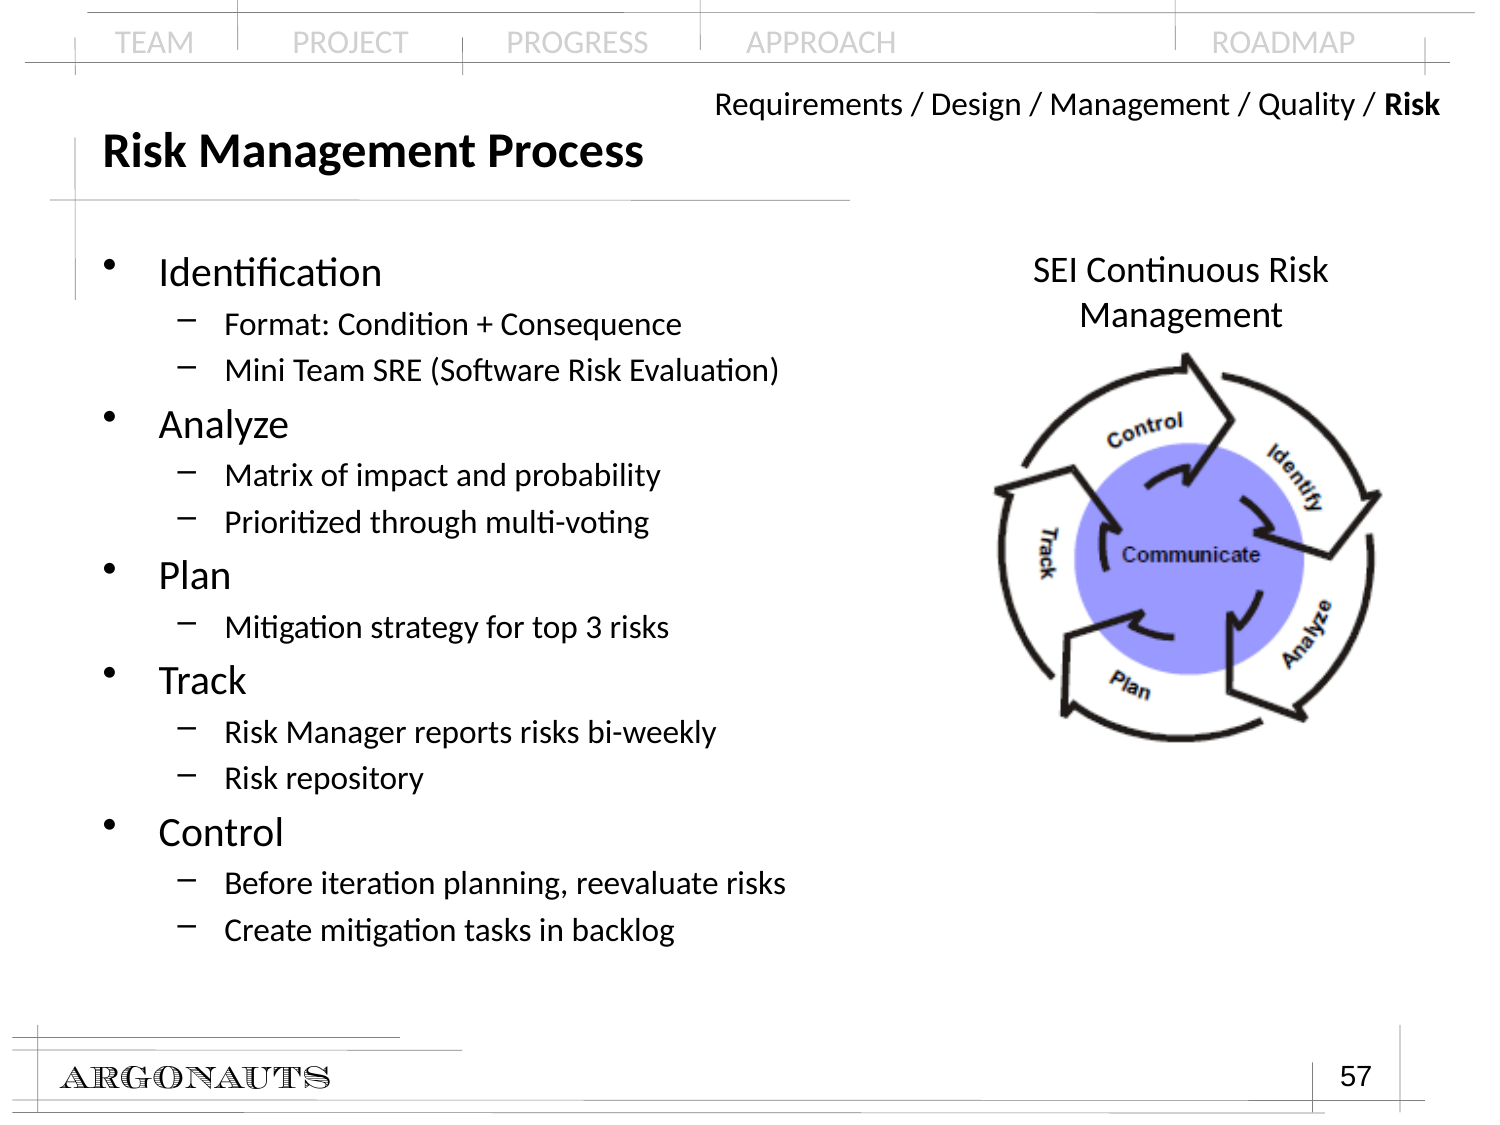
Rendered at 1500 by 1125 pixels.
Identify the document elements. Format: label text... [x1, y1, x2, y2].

text_box SEI Continuous Risk Management [937, 237, 1425, 343]
list Identification Format: Condition + Consequence Mini Team SRE (Software Risk Evaluation) Analyze Matrix of impact and probability Prioritized through multi-voting Plan Mitigation strategy for top 3 risks Track Risk Manager reports risks bi-weekly Risk repository Control Before iteration planning, reevaluate risks Create mitigation tasks in backlog [87, 237, 1413, 913]
slide_number 57 [1074, 1050, 1388, 1125]
title Risk Management Process [87, 103, 1413, 192]
text_box Requirements / Design / Management / Quality / Risk [699, 74, 1463, 130]
picture [50, 1055, 350, 1099]
picture [949, 324, 1440, 768]
